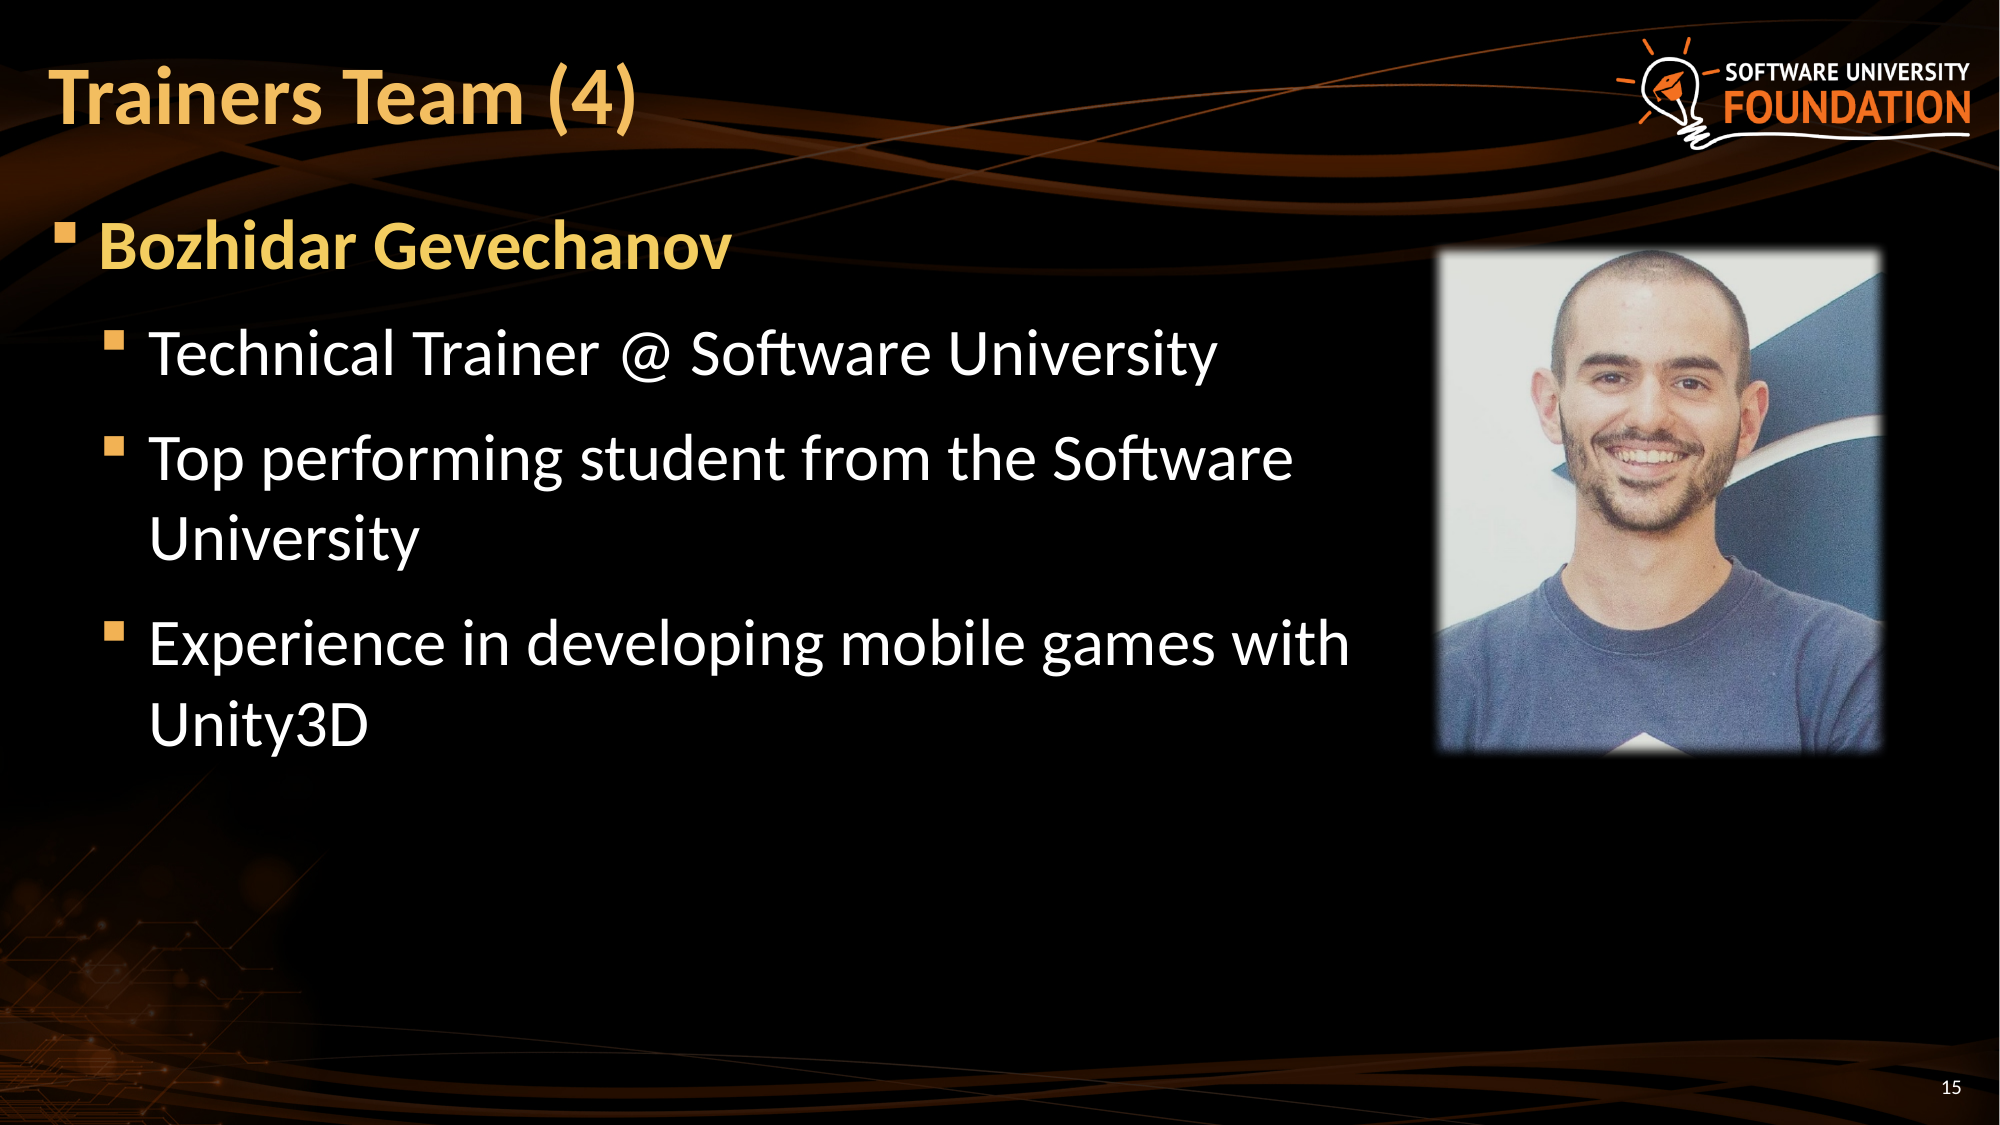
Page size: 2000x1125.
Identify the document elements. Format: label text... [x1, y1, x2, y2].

slide_number 15 [1897, 1070, 1968, 1103]
picture [0, 0, 2000, 1125]
list Bozhidar Gevechanov Technical Trainer @ Software University Top performing student from the Software University Experience in developing mobile games with Unity3D [31, 189, 1388, 1103]
title Trainers Team (4) [30, 6, 1602, 189]
